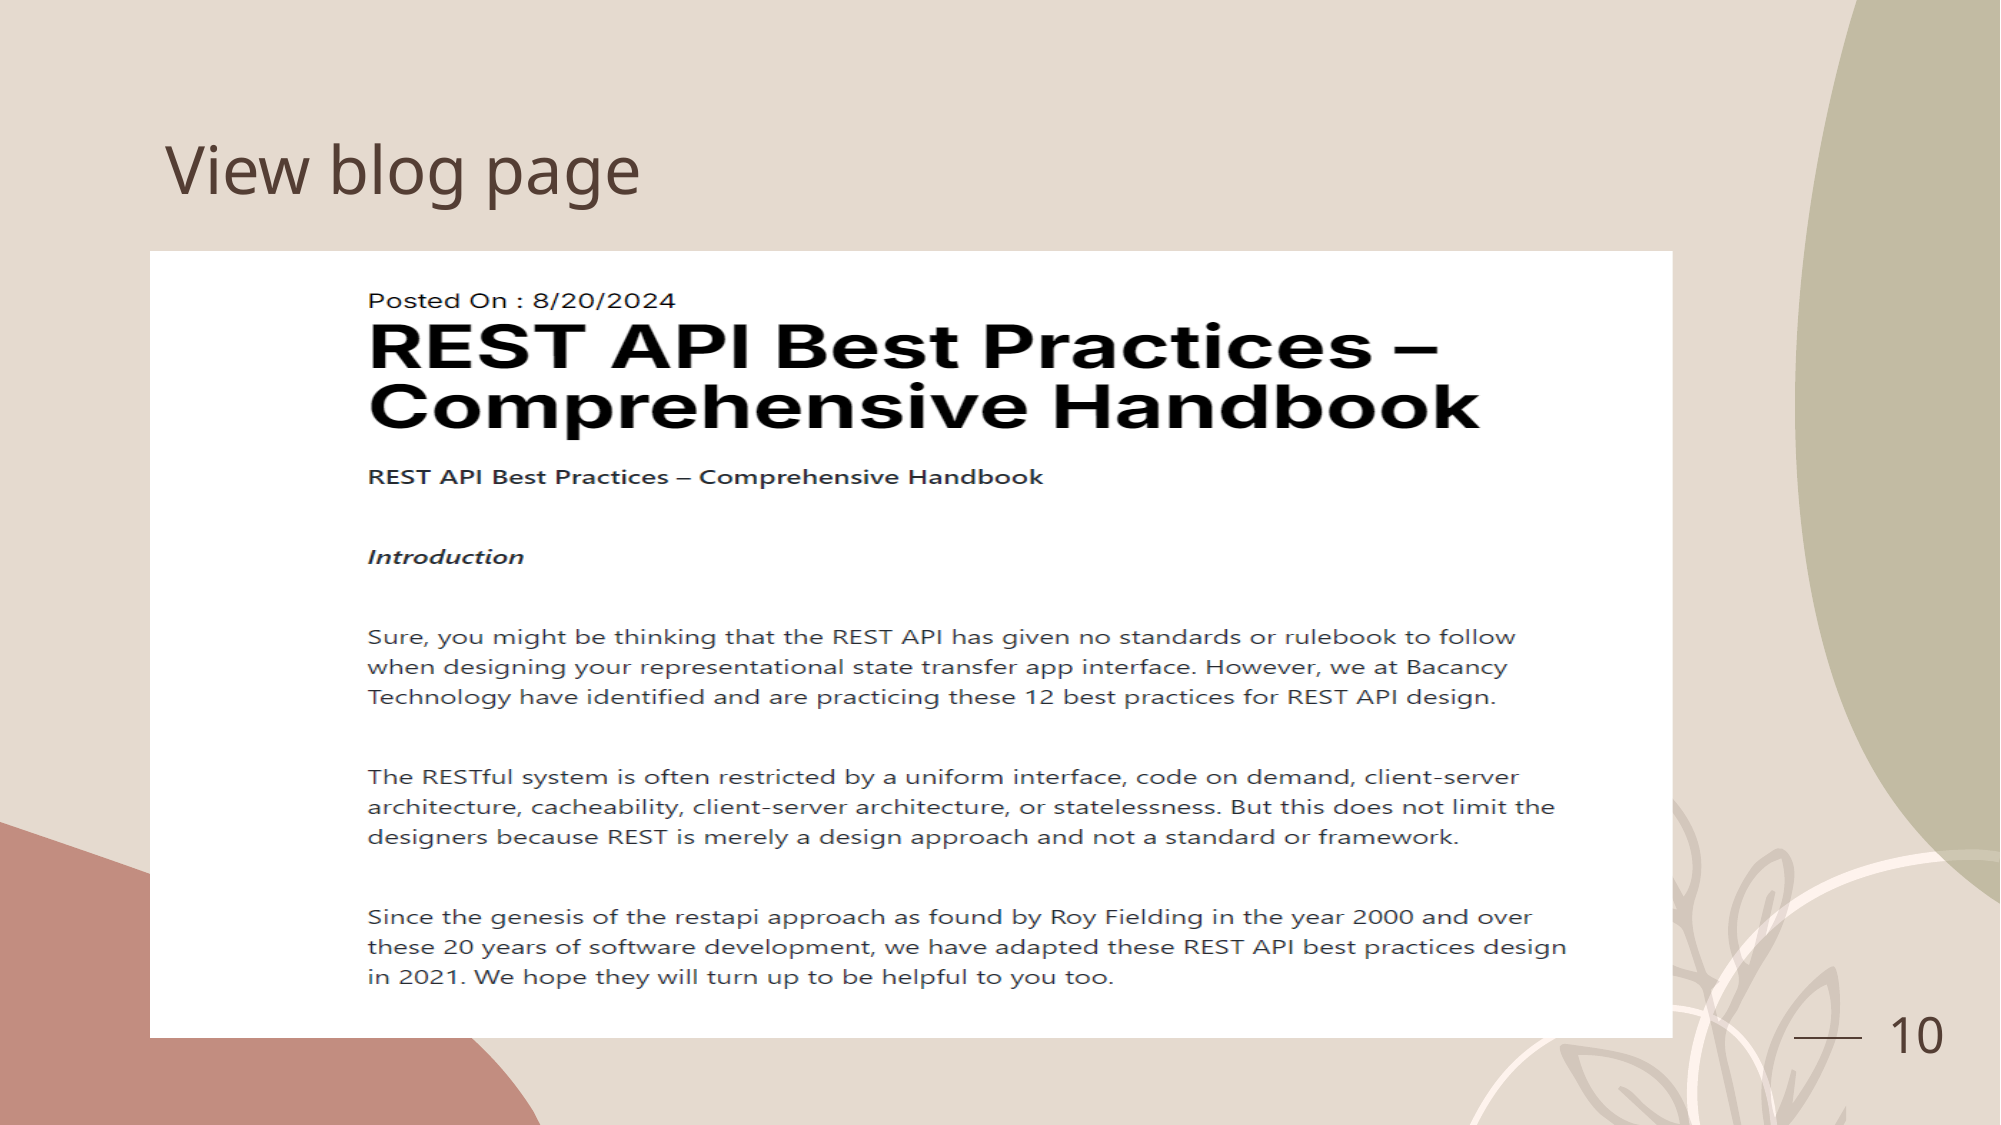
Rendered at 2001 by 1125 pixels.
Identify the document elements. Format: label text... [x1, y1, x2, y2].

slide_number 10 [1862, 964, 1971, 1112]
title View blog page [150, 54, 1386, 217]
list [149, 251, 1673, 1038]
